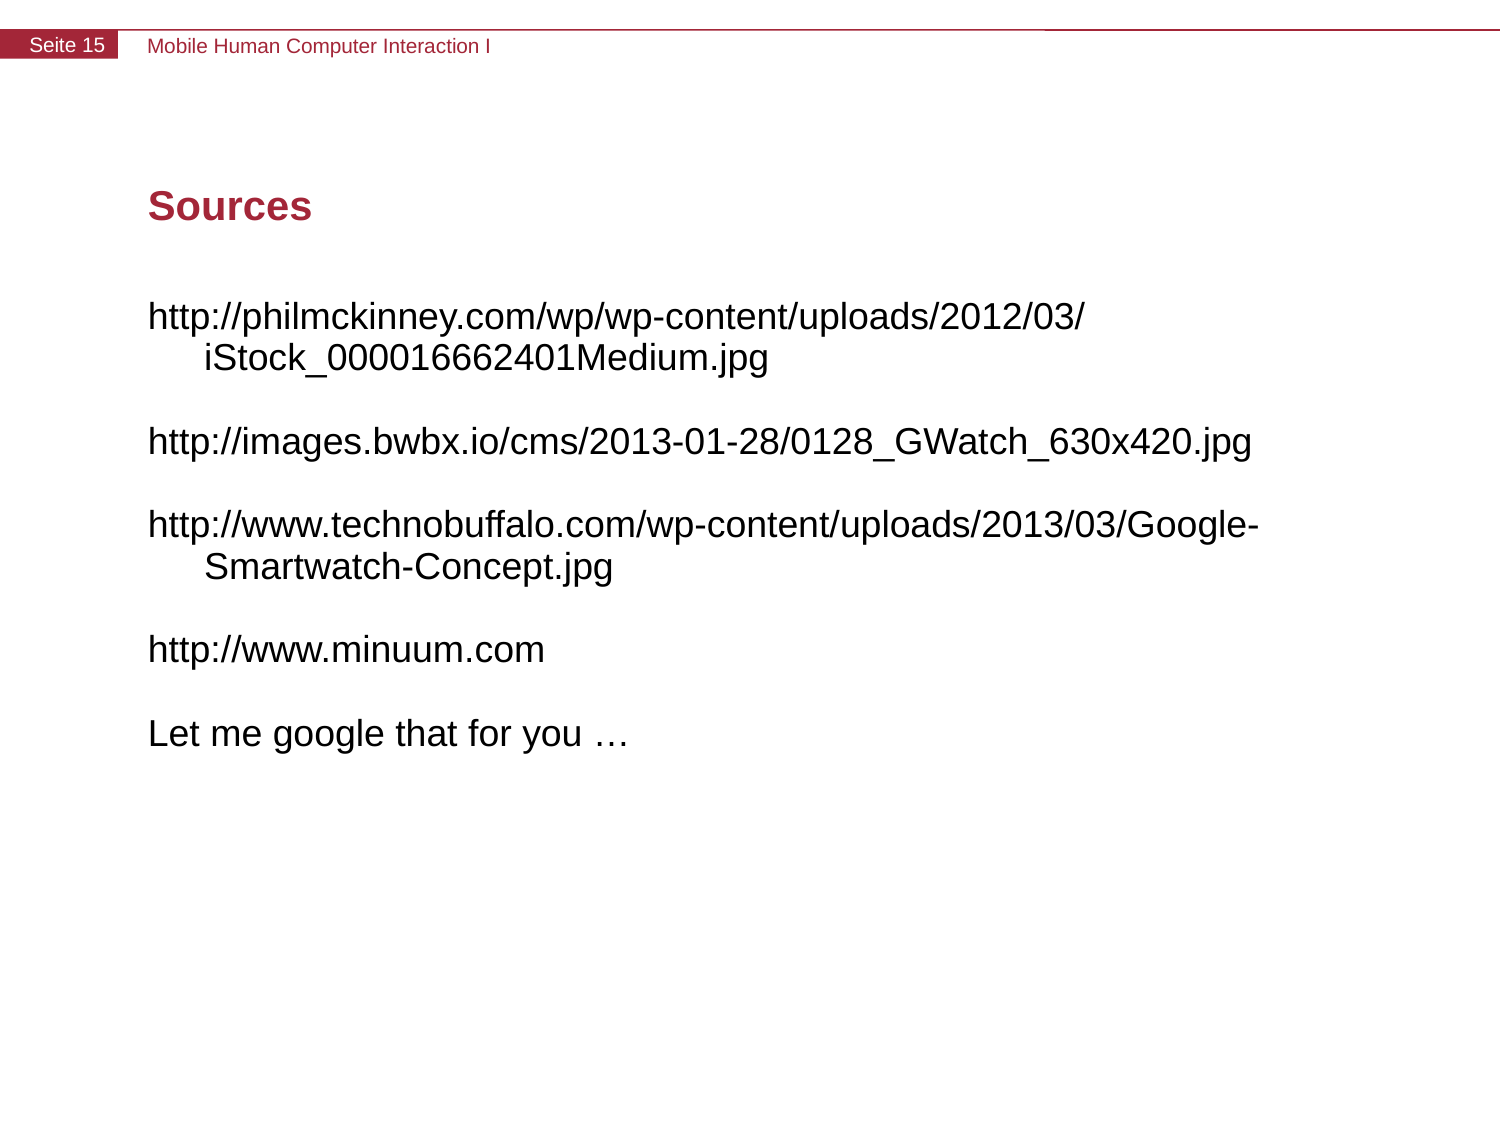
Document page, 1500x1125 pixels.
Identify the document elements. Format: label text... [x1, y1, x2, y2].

list http://philmckinney.com/wp/wp-content/uploads/2012/03/iStock_000016662401Medium.jpg http://images.bwbx.io/cms/2013-01-28/0128_GWatch_630x420.jpg http://www.technobuffalo.com/wp-content/uploads/2013/03/Google-Smartwatch-Concept.jpg http://www.minuum.com Let me google that for you … [132, 287, 1371, 888]
title Sources [132, 149, 1413, 259]
